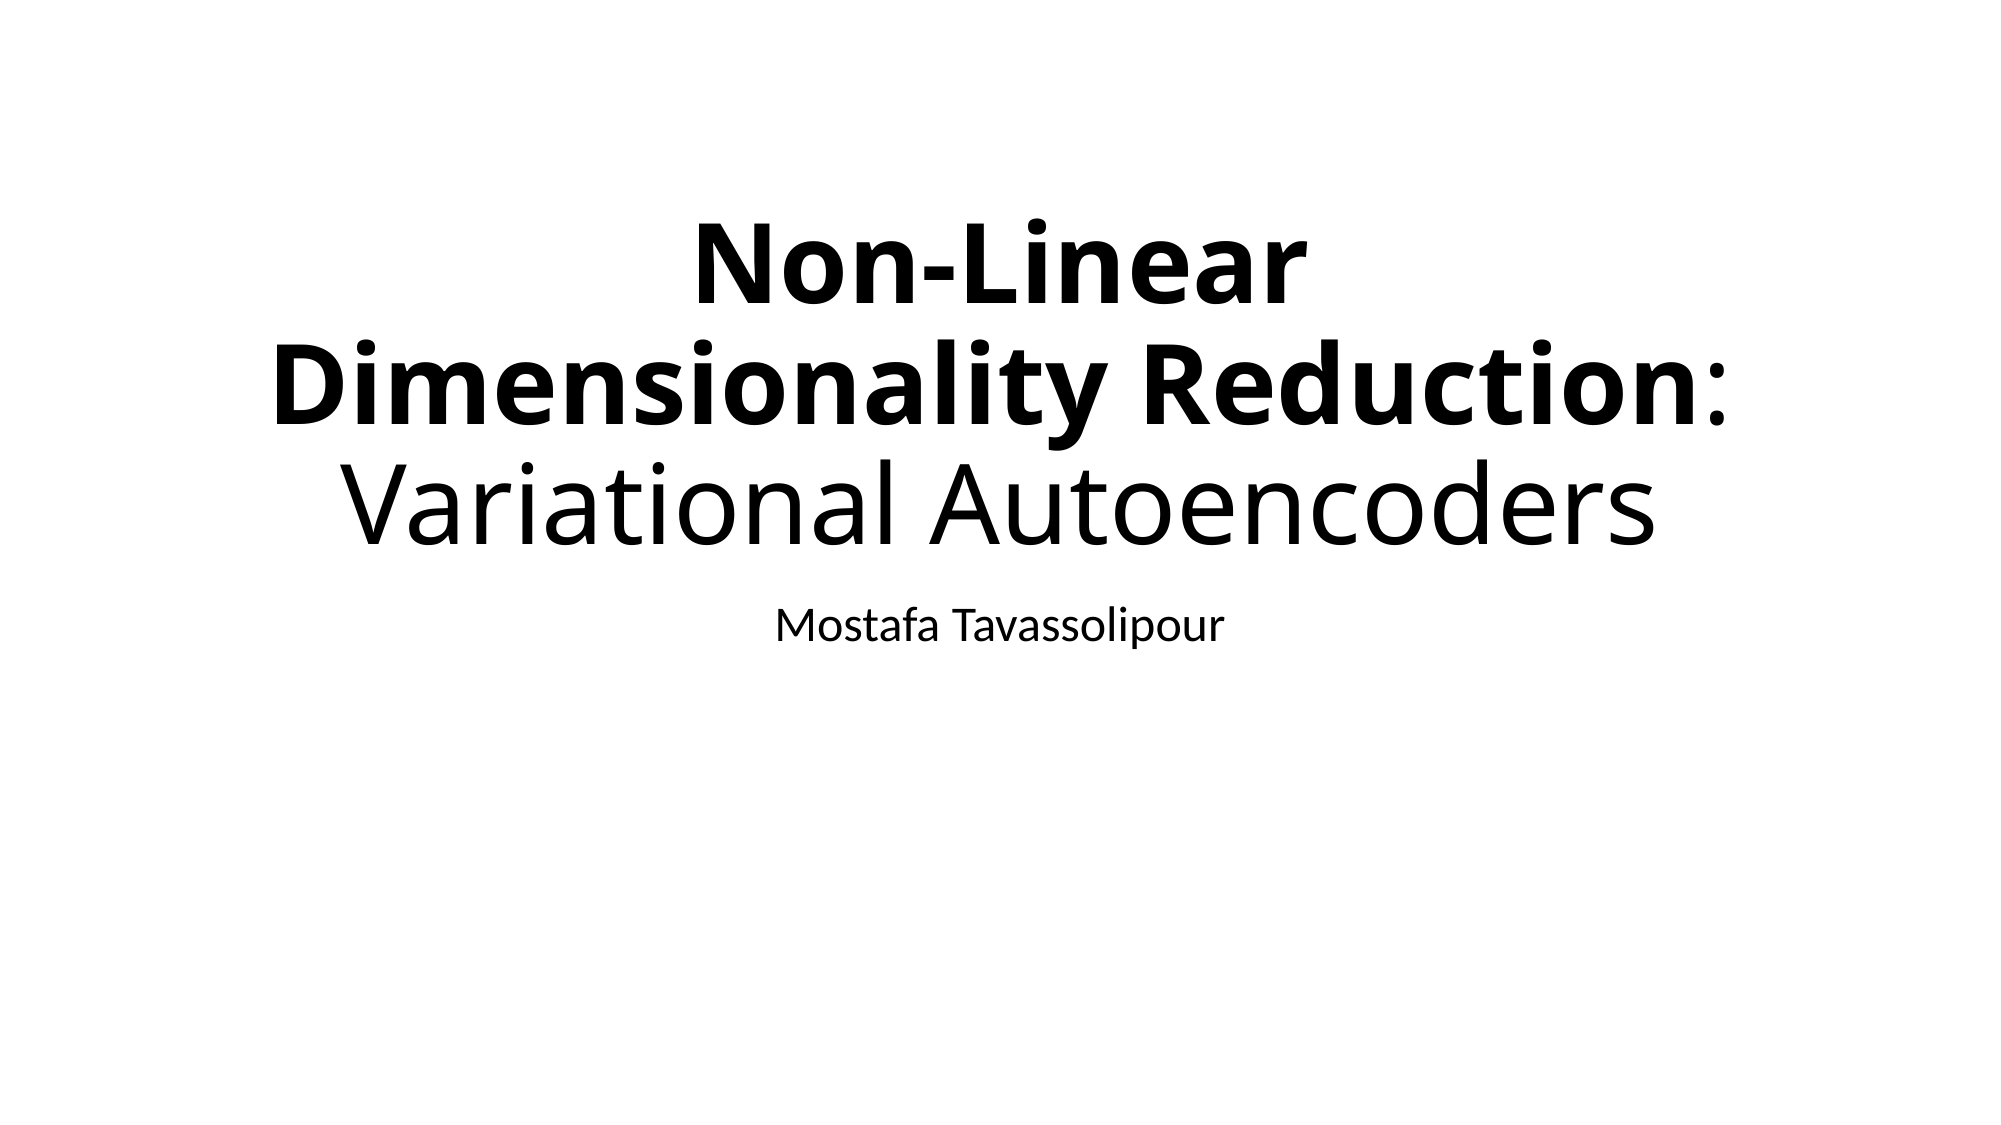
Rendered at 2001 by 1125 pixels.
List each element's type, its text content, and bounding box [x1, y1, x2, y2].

subtitle Mostafa Tavassolipour [249, 590, 1750, 863]
title Non-Linear Dimensionality Reduction: Variational Autoencoders [249, 184, 1750, 576]
